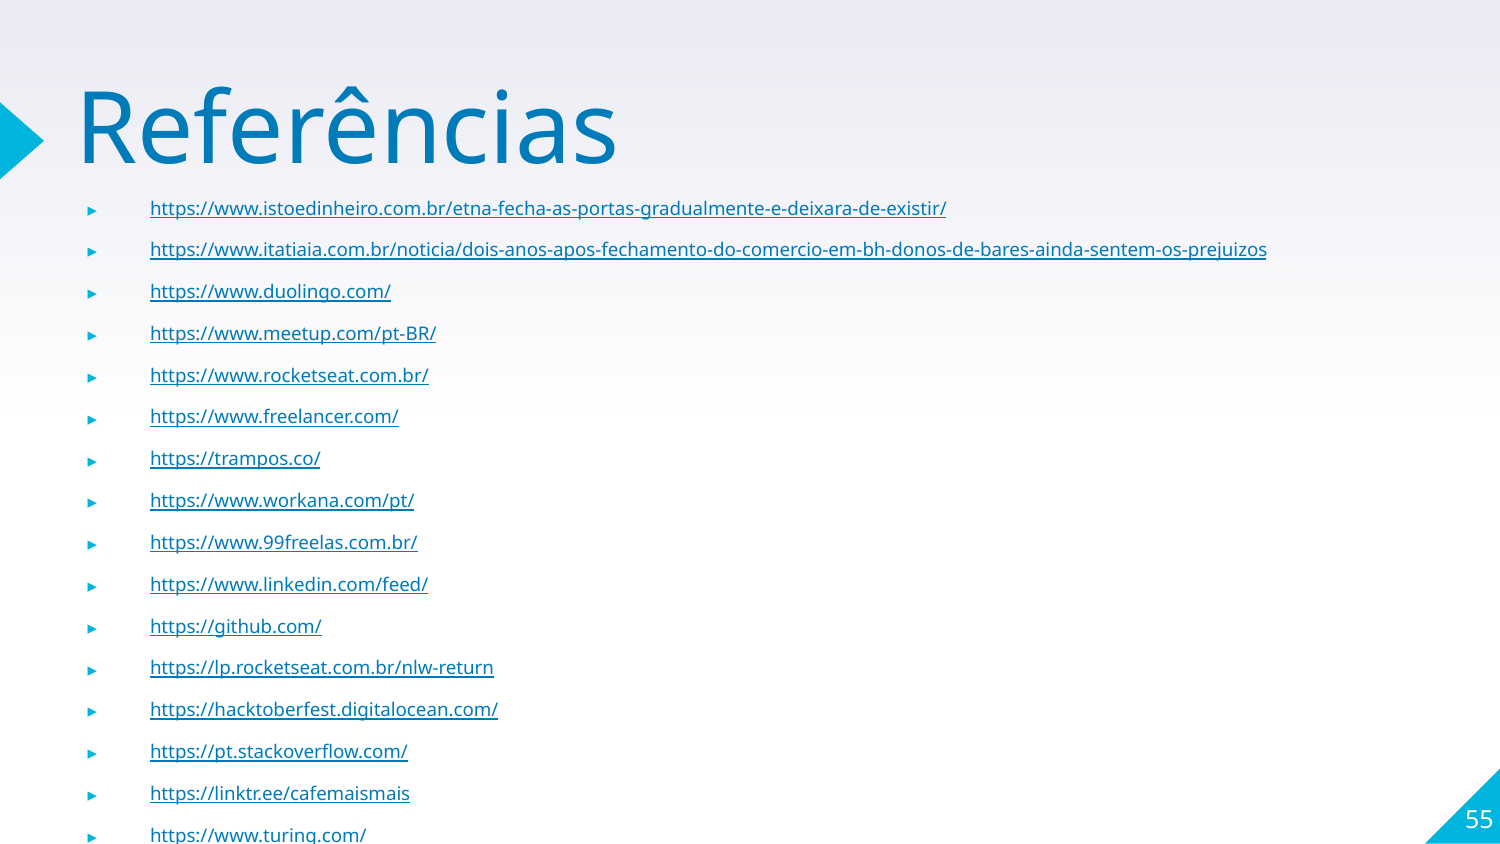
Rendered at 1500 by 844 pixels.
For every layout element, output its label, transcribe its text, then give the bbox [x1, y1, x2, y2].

title Referências [75, 86, 635, 166]
list https://www.istoedinheiro.com.br/etna-fecha-as-portas-gradualmente-e-deixara-de-existir/ https://www.itatiaia.com.br/noticia/dois-anos-apos-fechamento-do-comercio-em-bh-donos-de-bares-ainda-sentem-os-prejuizos https://www.duolingo.com/ https://www.meetup.com/pt-BR/ https://www.rocketseat.com.br/ https://www.freelancer.com/ https://trampos.co/ https://www.workana.com/pt/ https://www.99freelas.com.br/ https://www.linkedin.com/feed/ https://github.com/ https://lp.rocketseat.com.br/nlw-return https://hacktoberfest.digitalocean.com/ https://pt.stackoverflow.com/ https://linktr.ee/cafemaismais https://www.turing.com/ [75, 192, 1419, 786]
slide_number 55 [1418, 760, 1494, 838]
